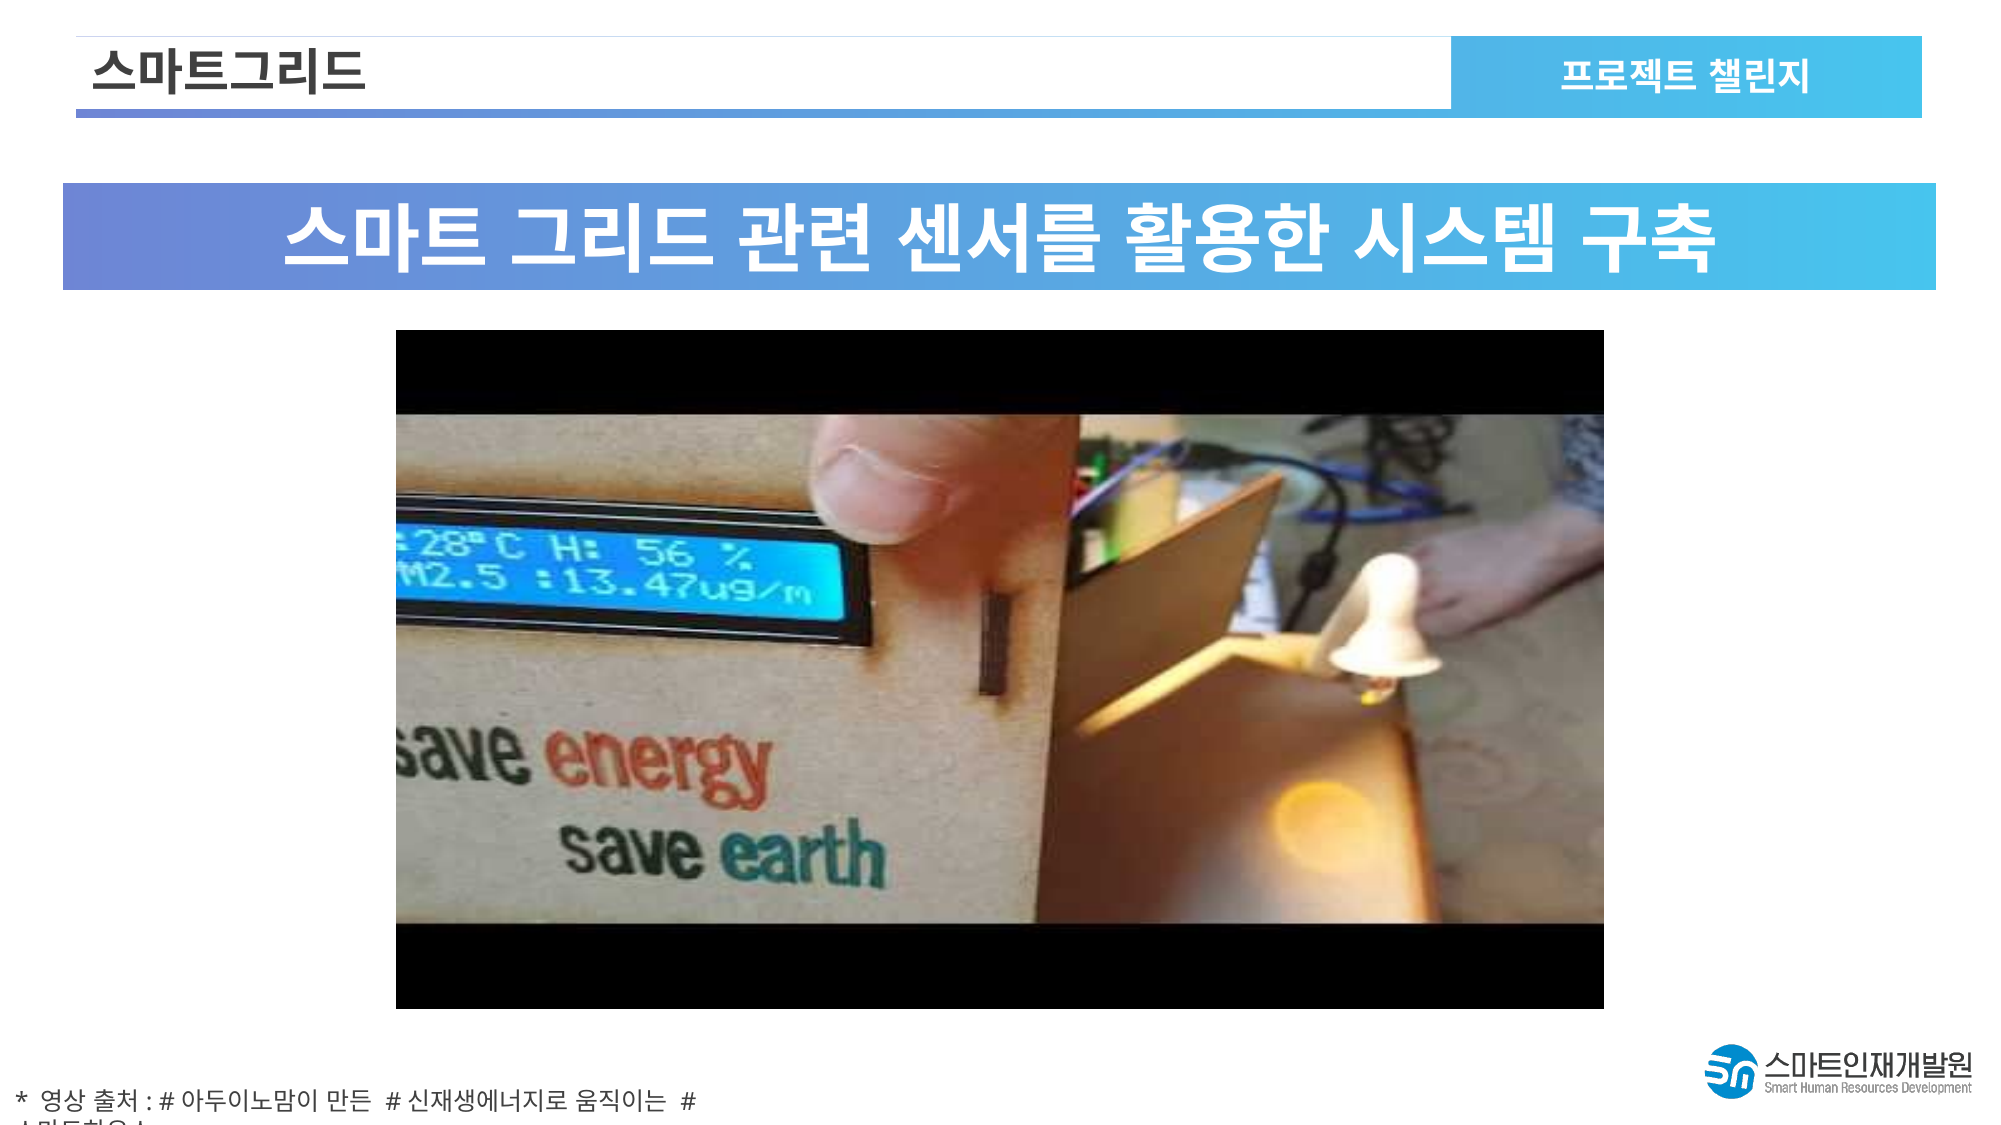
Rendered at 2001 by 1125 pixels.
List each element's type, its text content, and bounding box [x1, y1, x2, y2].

text_box * 영상 출처: #아두이노맘이 만든 #신재생에너지로 움직이는 #스마트하우스 [0, 1077, 832, 1125]
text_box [76, 36, 1922, 118]
picture [1692, 1033, 1985, 1110]
picture [62, 183, 1936, 290]
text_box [395, 329, 1605, 1010]
